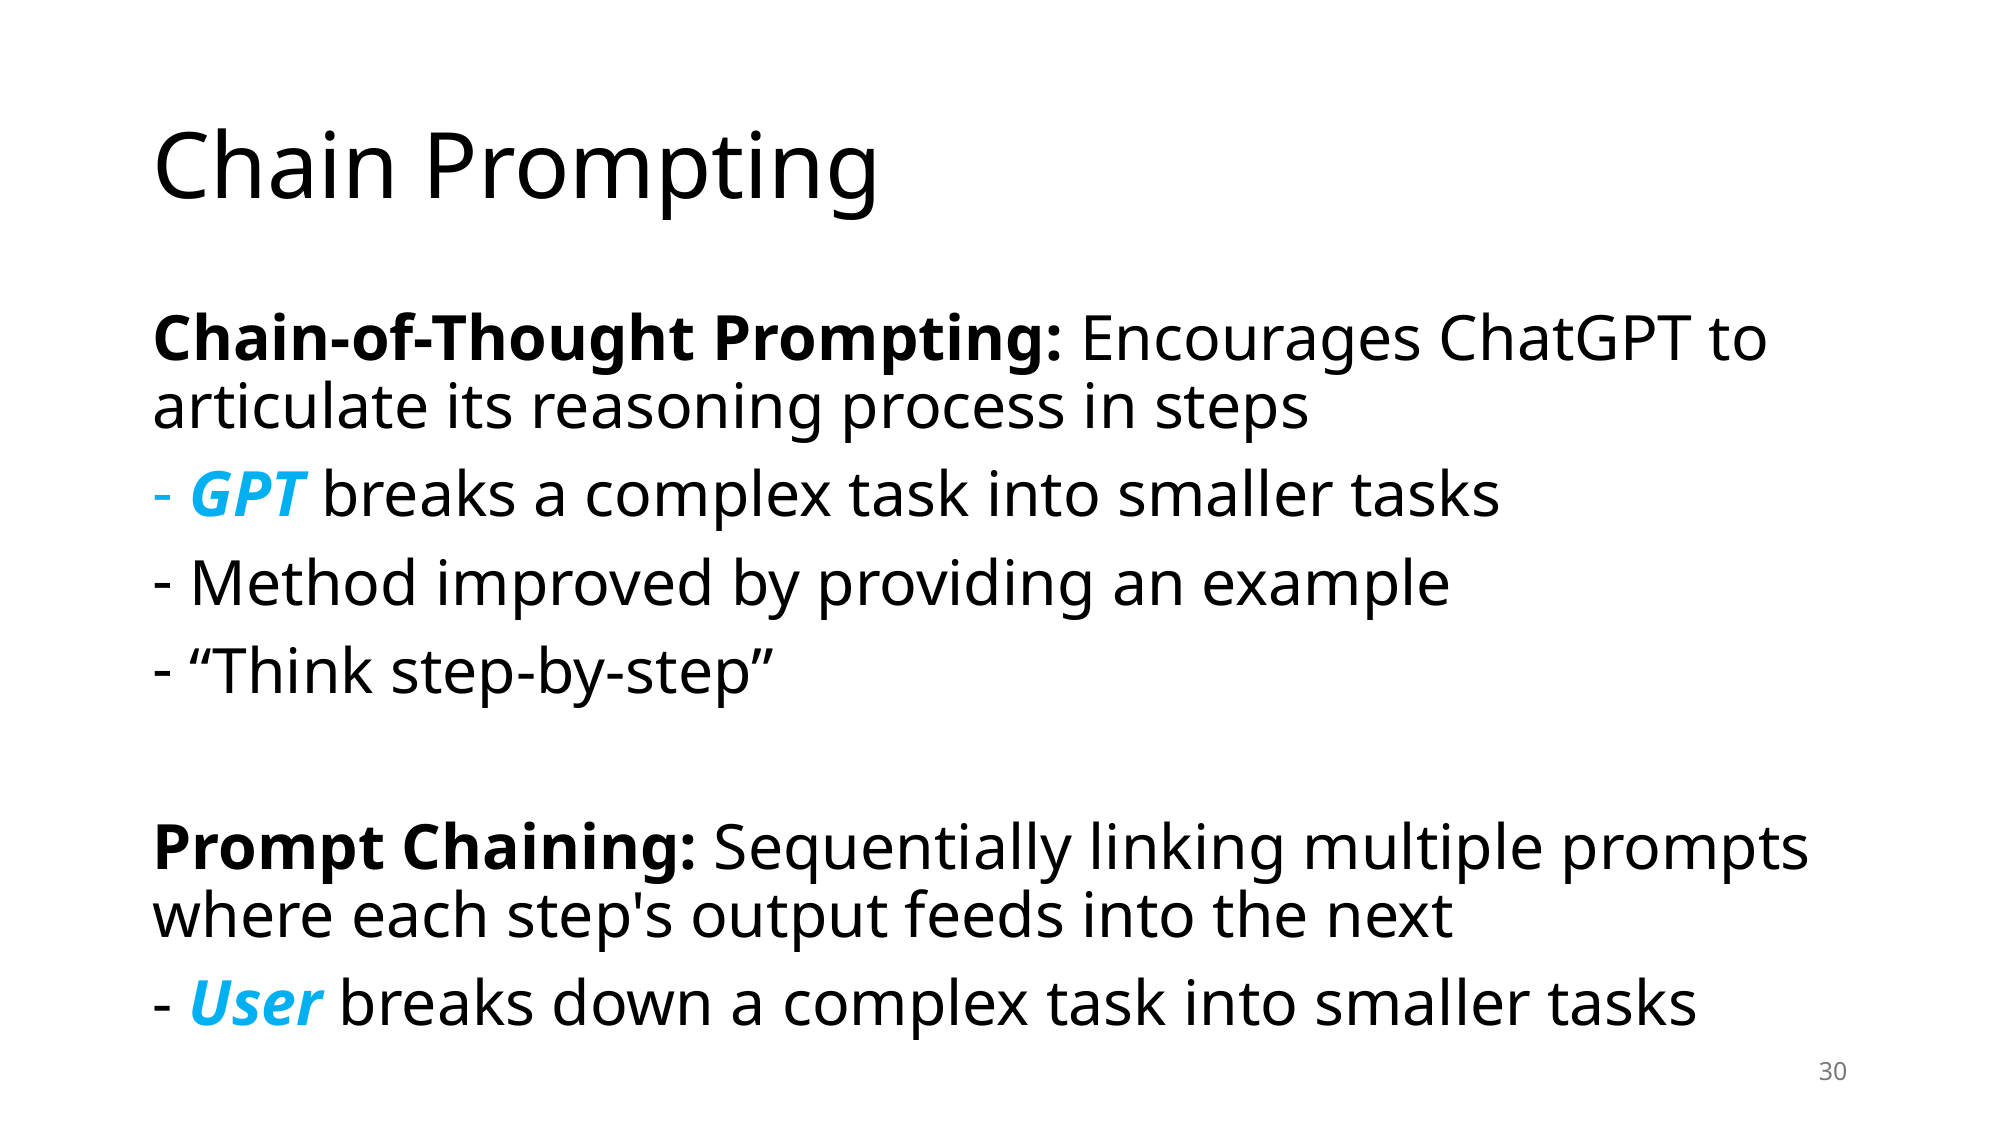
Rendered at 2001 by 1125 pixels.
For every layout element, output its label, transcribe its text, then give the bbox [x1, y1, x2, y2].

title Chain Prompting [137, 59, 1863, 278]
slide_number 30 [1412, 1042, 1863, 1103]
list Chain-of-Thought Prompting: Encourages ChatGPT to articulate its reasoning process in steps GPT breaks a complex task into smaller tasks Method improved by providing an example “Think step-by-step” Prompt Chaining: Sequentially linking multiple prompts where each step's output feeds into the next - User breaks down a complex task into smaller tasks [137, 299, 1863, 1066]
